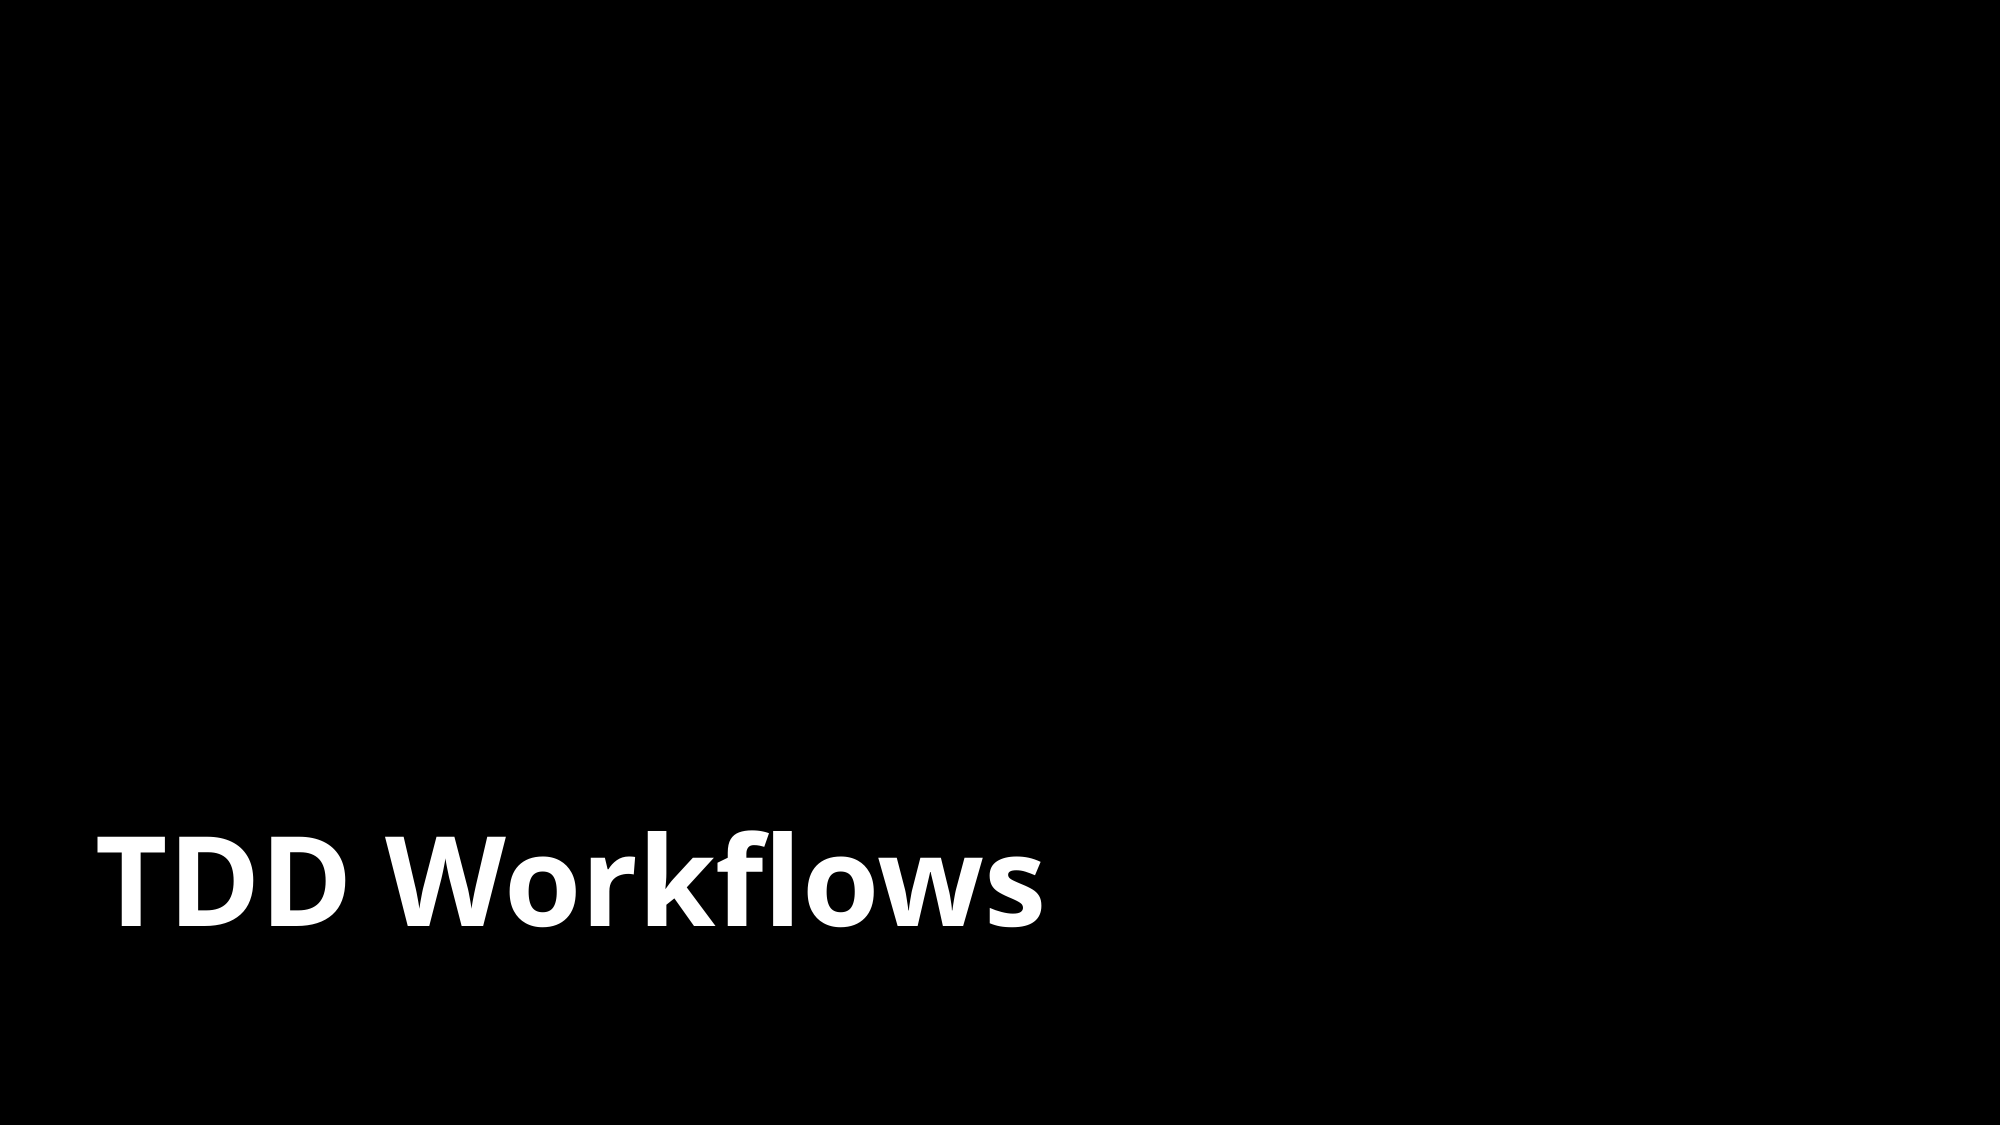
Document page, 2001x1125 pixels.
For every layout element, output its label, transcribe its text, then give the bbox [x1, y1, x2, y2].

title TDD Workflows [80, 811, 1669, 1068]
